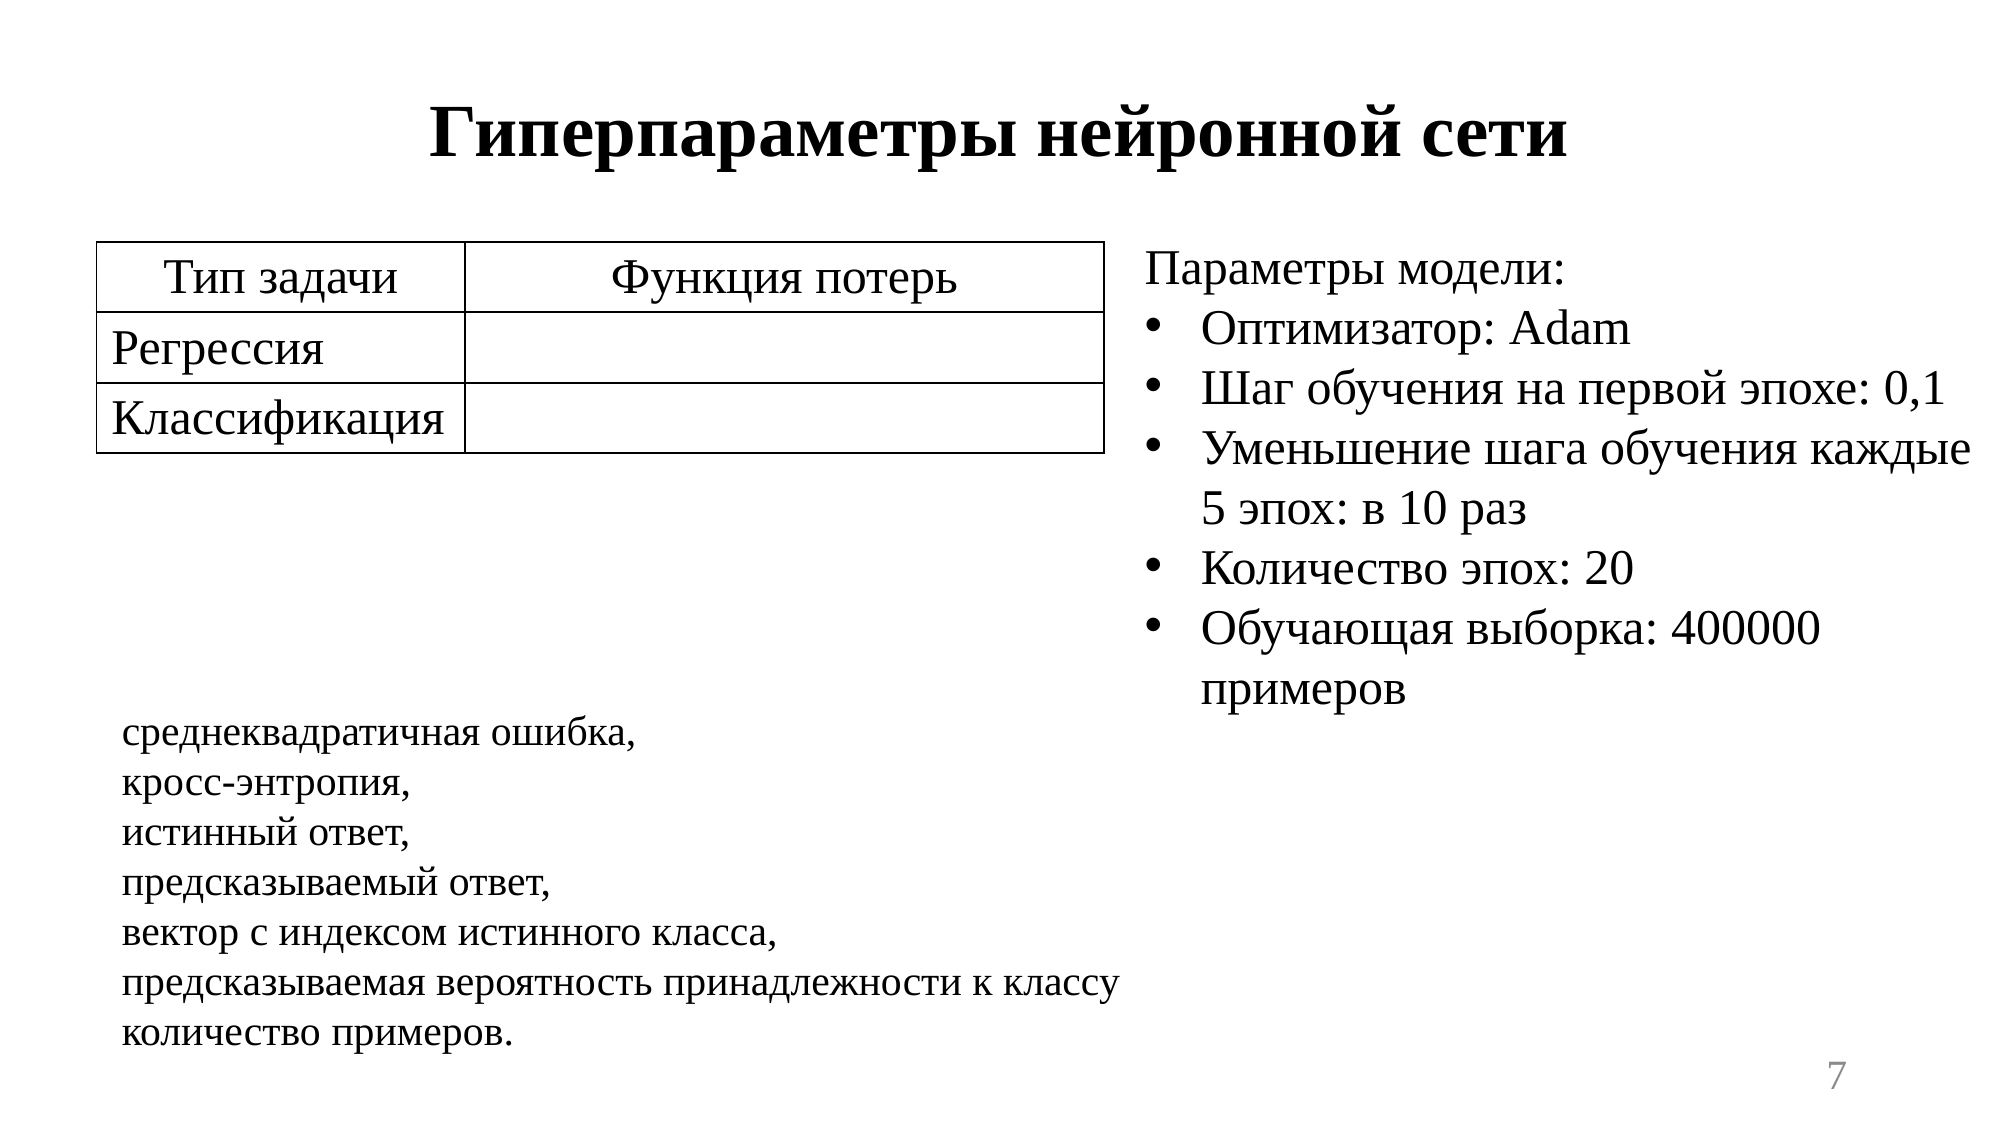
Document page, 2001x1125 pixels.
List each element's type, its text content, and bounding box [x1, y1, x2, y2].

text_box Параметры модели: Оптимизатор: Adam Шаг обучения на первой эпохе: 0,1 Уменьшение шага обучения каждые 5 эпох: в 10 раз Количество эпох: 20 Обучающая выборка: 400000 примеров [1129, 227, 2000, 722]
title Гиперпараметры нейронной сети [174, 59, 1826, 206]
slide_number 7 [1412, 1042, 1863, 1103]
